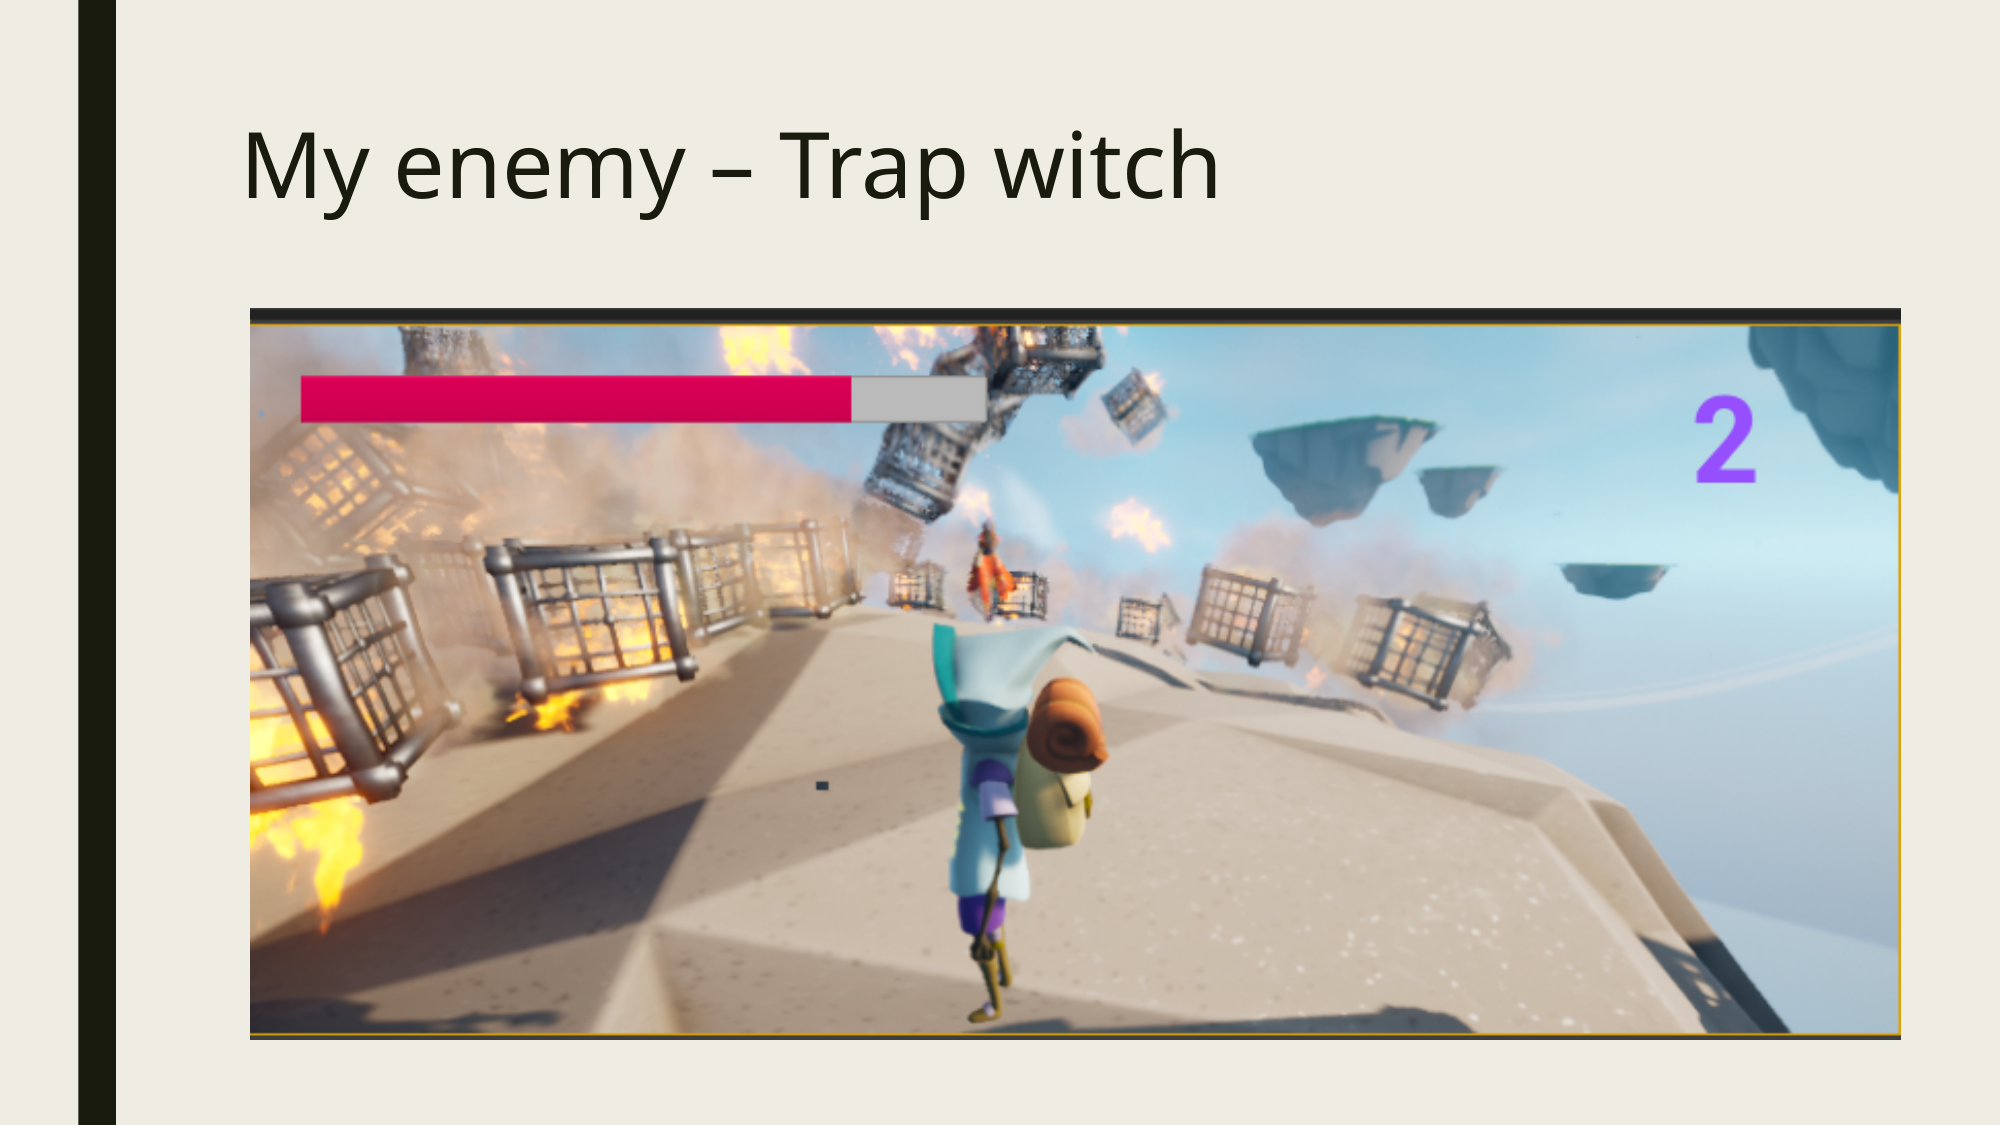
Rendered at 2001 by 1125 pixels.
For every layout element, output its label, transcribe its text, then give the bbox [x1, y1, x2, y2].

title My enemy – Trap witch [225, 112, 1800, 357]
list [250, 308, 1901, 1040]
